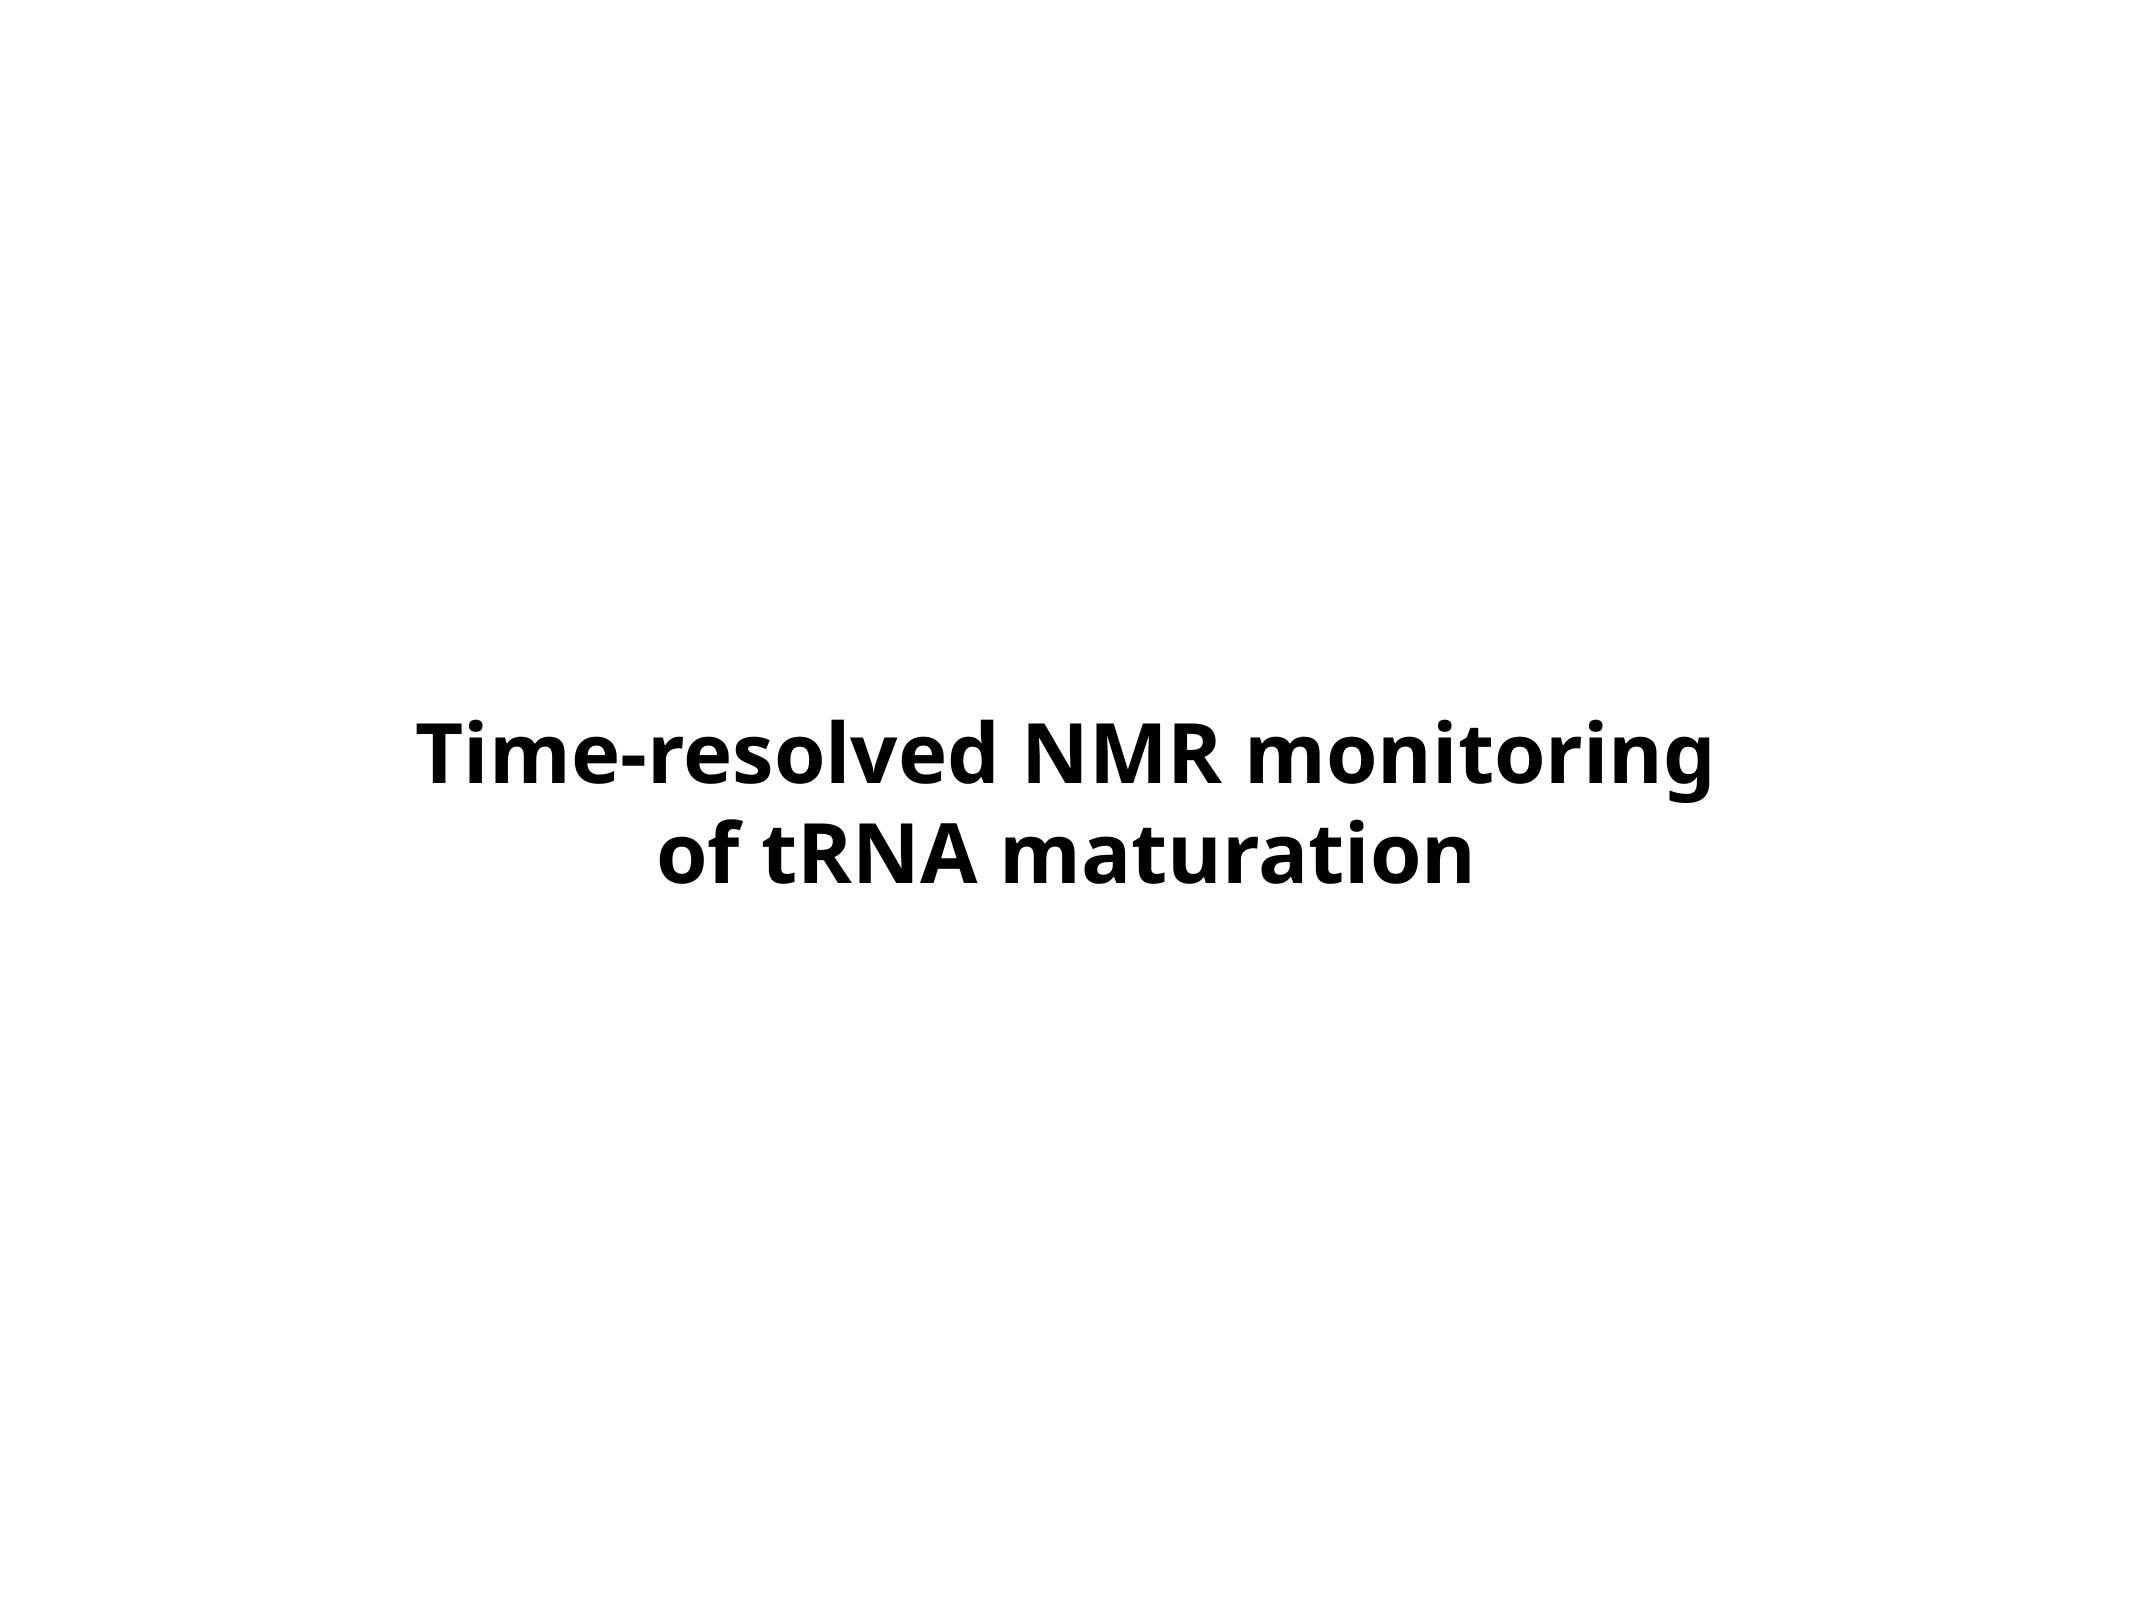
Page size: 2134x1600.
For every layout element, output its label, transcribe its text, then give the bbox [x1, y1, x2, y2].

text_box Time-resolved NMR monitoring of tRNA maturation [407, 691, 1726, 909]
